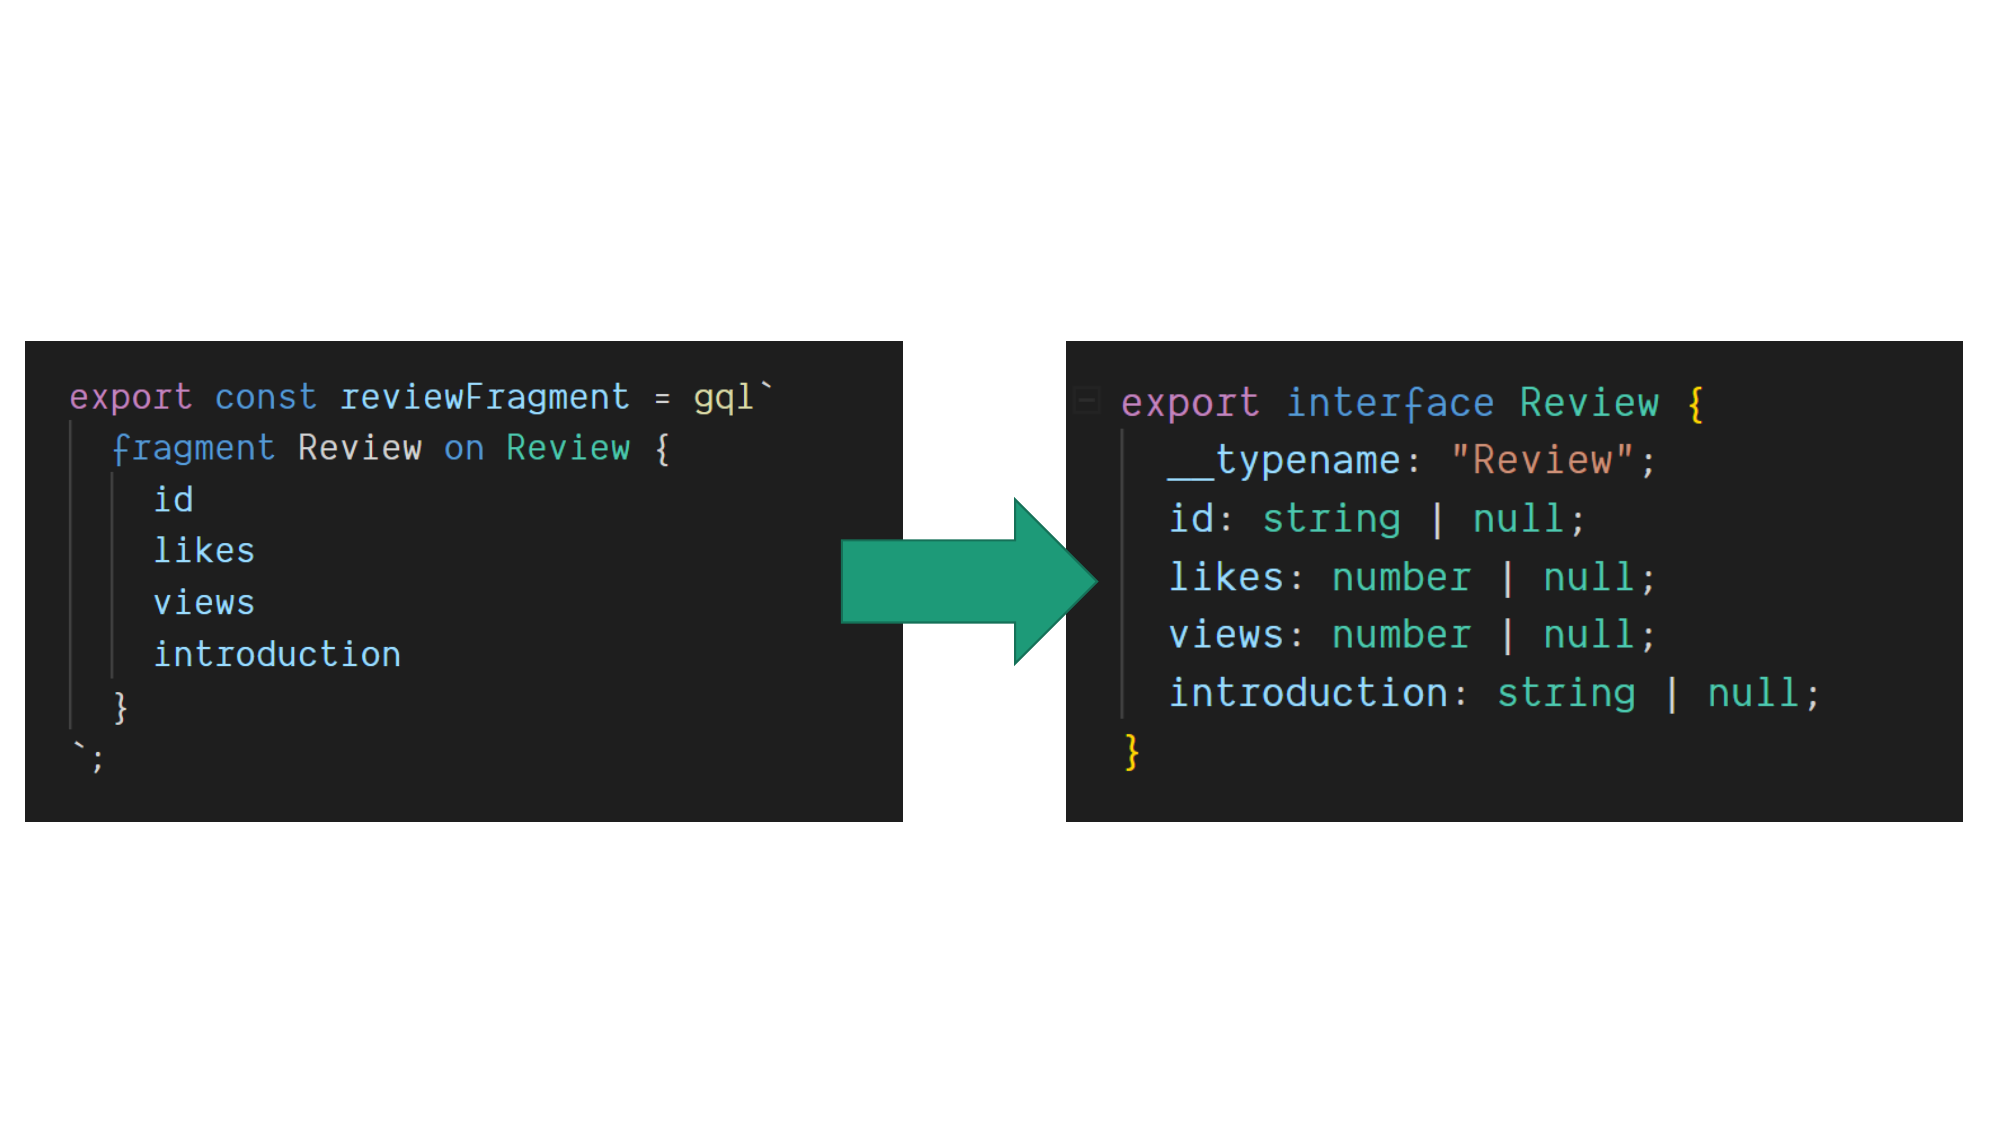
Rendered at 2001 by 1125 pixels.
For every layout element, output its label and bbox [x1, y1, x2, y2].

text_box [903, 496, 1066, 667]
picture [1066, 341, 1963, 822]
picture [25, 341, 903, 822]
